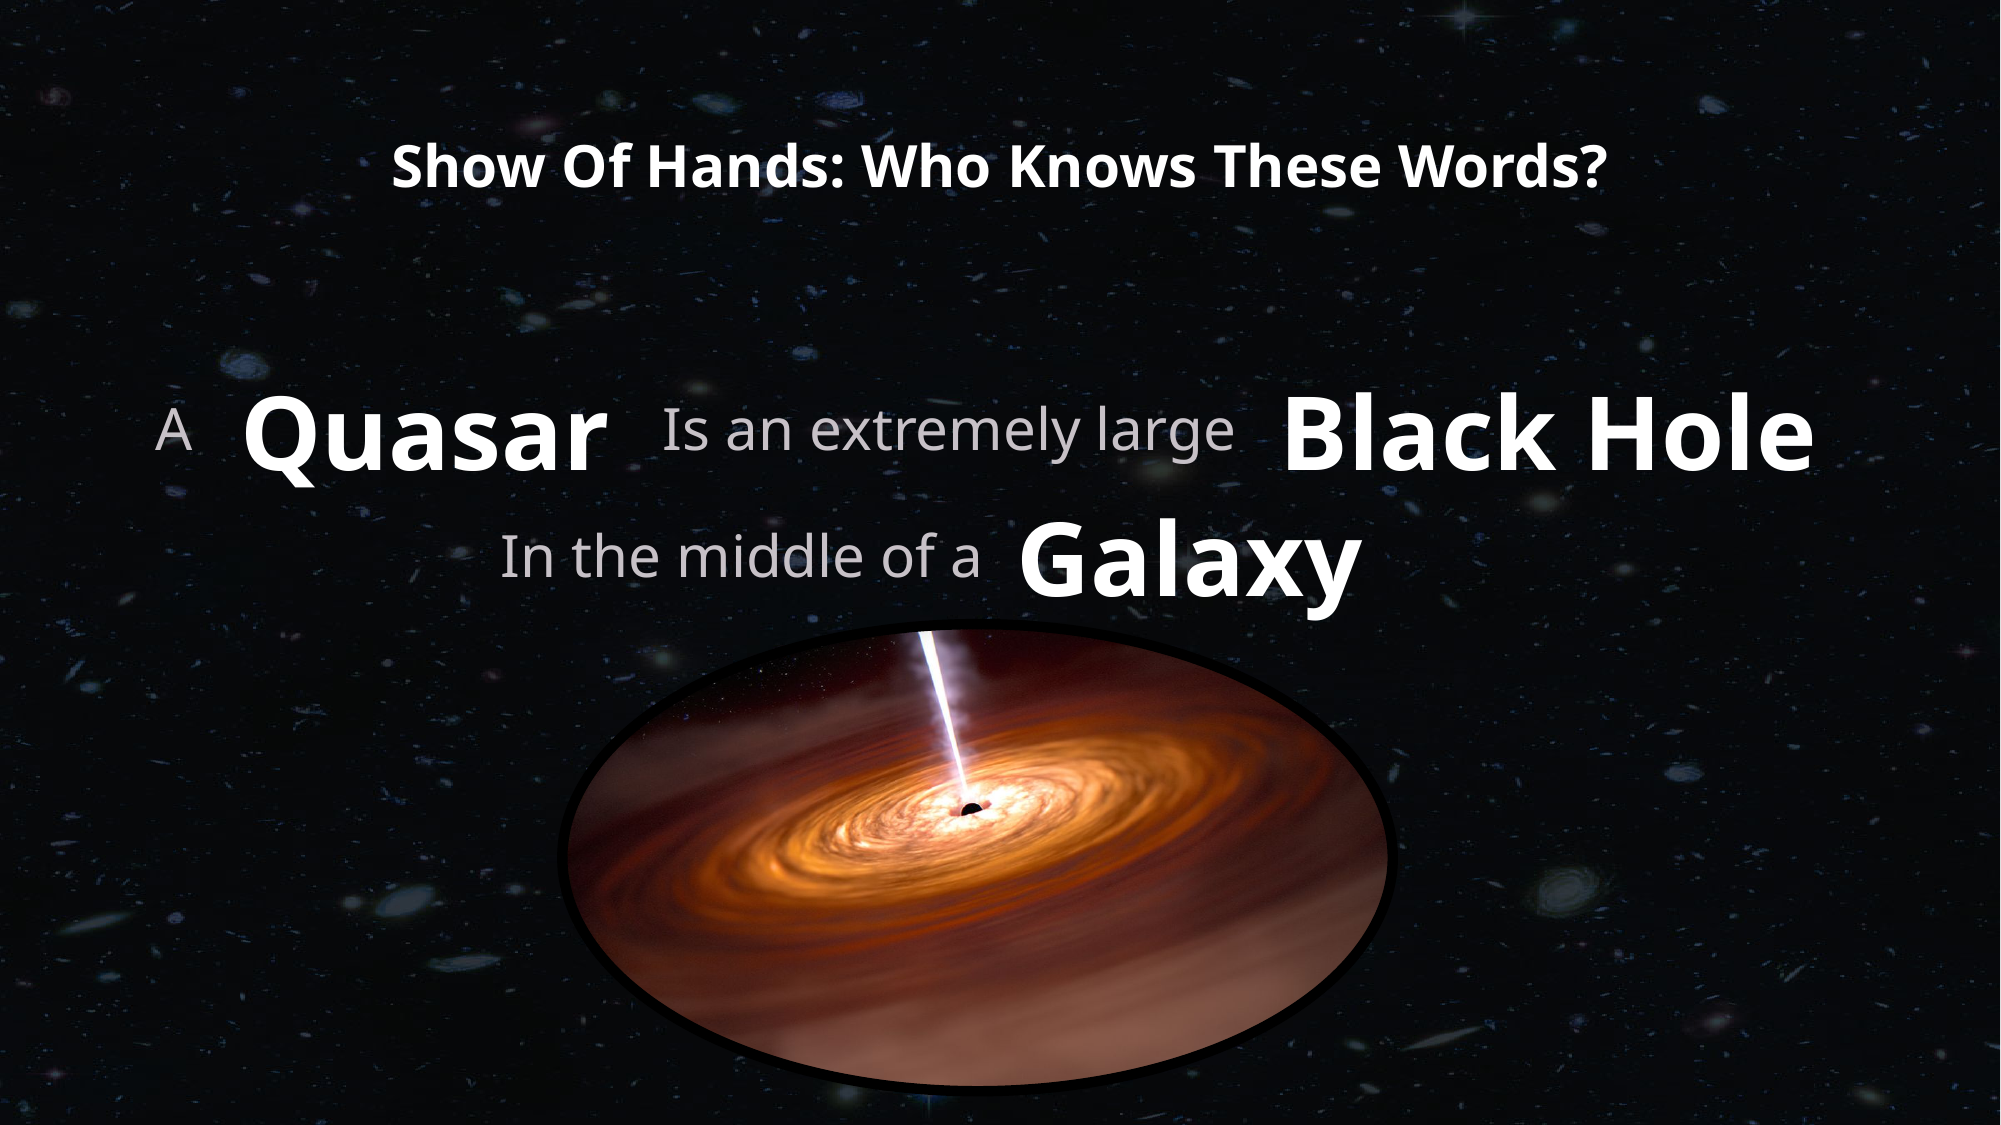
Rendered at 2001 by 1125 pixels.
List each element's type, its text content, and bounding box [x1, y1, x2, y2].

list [561, 623, 1394, 1092]
text_box A [122, 362, 225, 501]
text_box Quasar [225, 374, 641, 501]
text_box Black Hole [1234, 374, 1863, 501]
text_box Galaxy [875, 500, 1504, 628]
text_box In the middle of a [434, 489, 1051, 628]
title Show Of Hands: Who Knows These Words? [137, 59, 1863, 278]
picture [0, 0, 2001, 1125]
text_box Is an extremely large [641, 362, 1258, 500]
